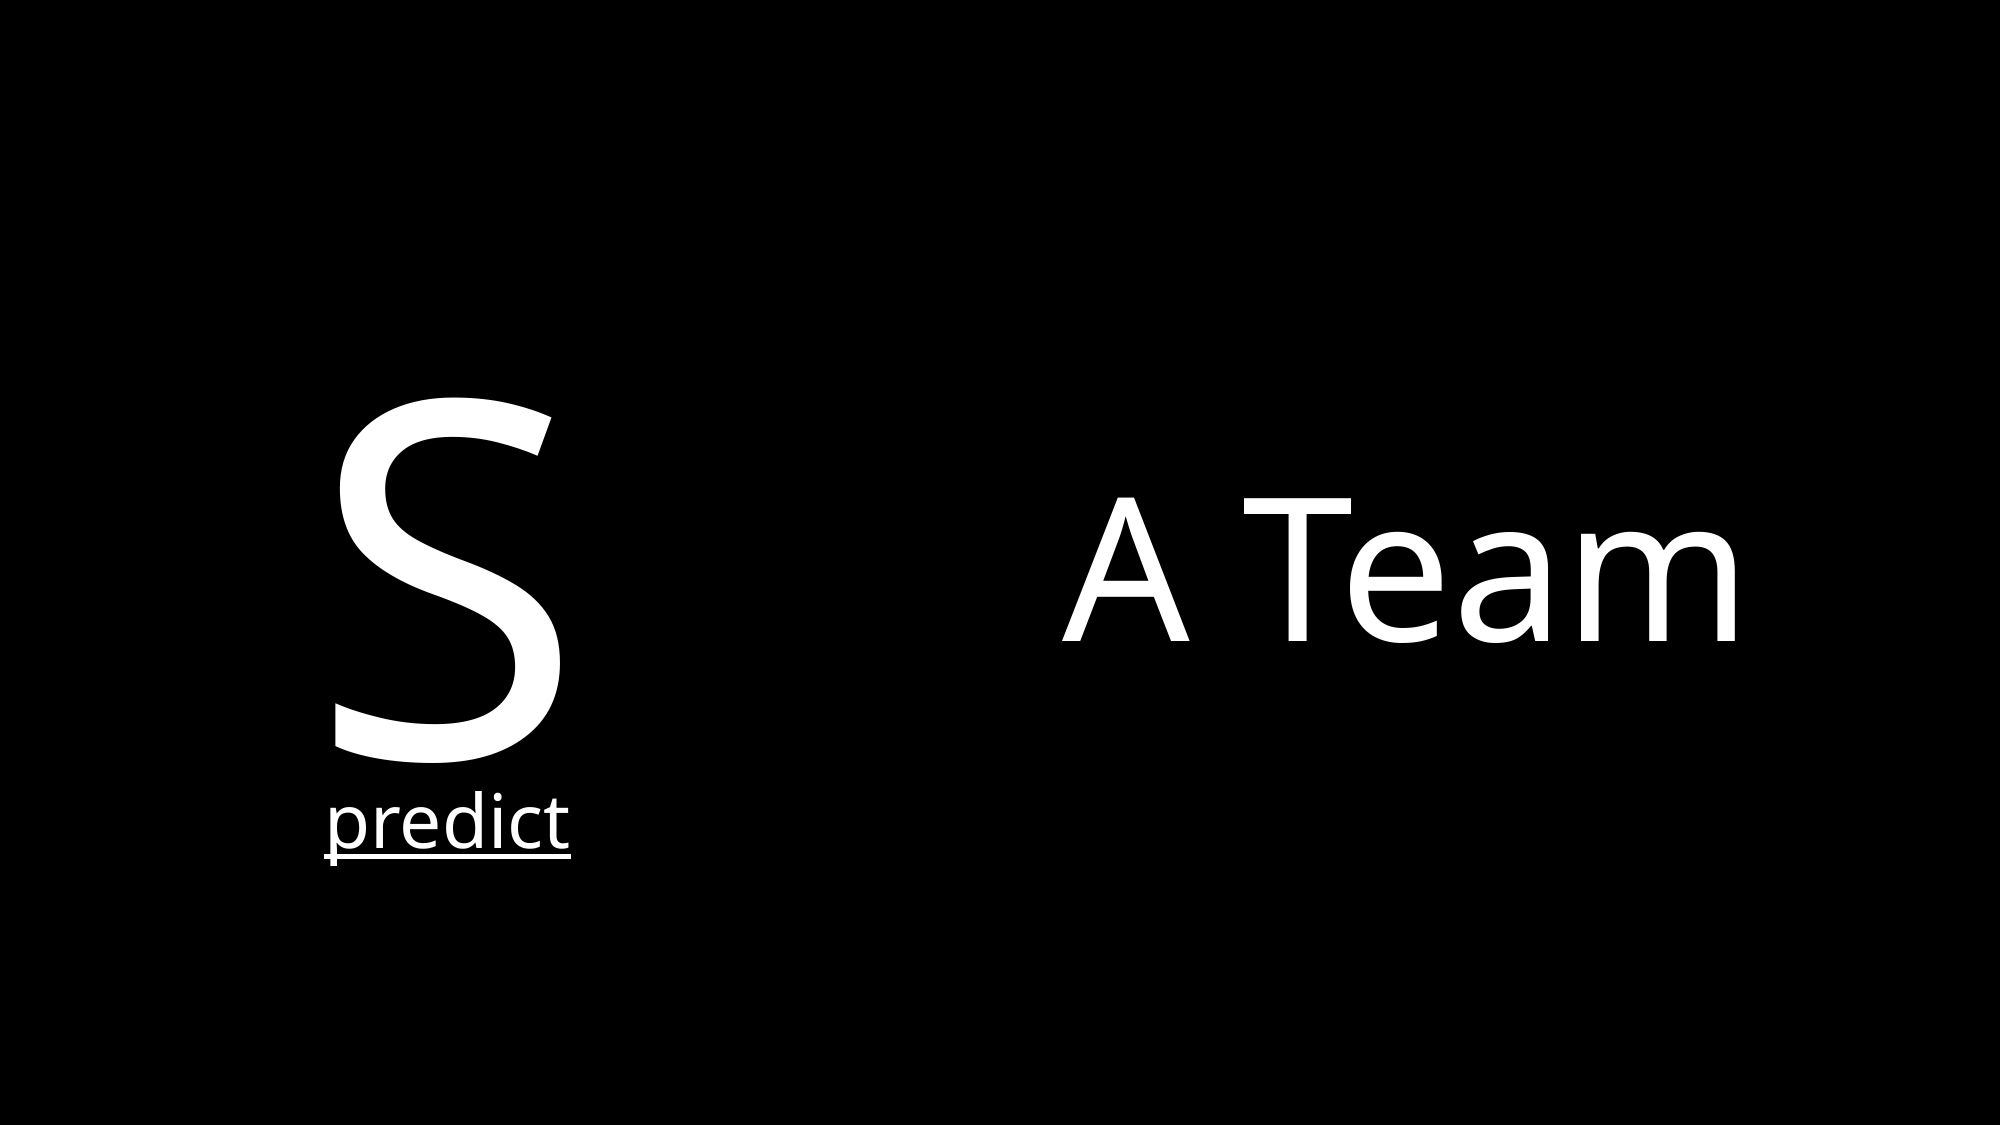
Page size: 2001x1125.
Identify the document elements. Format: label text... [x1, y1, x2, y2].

text_box S [212, 253, 682, 866]
text_box A Team [592, 433, 2000, 689]
text_box predict [248, 765, 646, 871]
